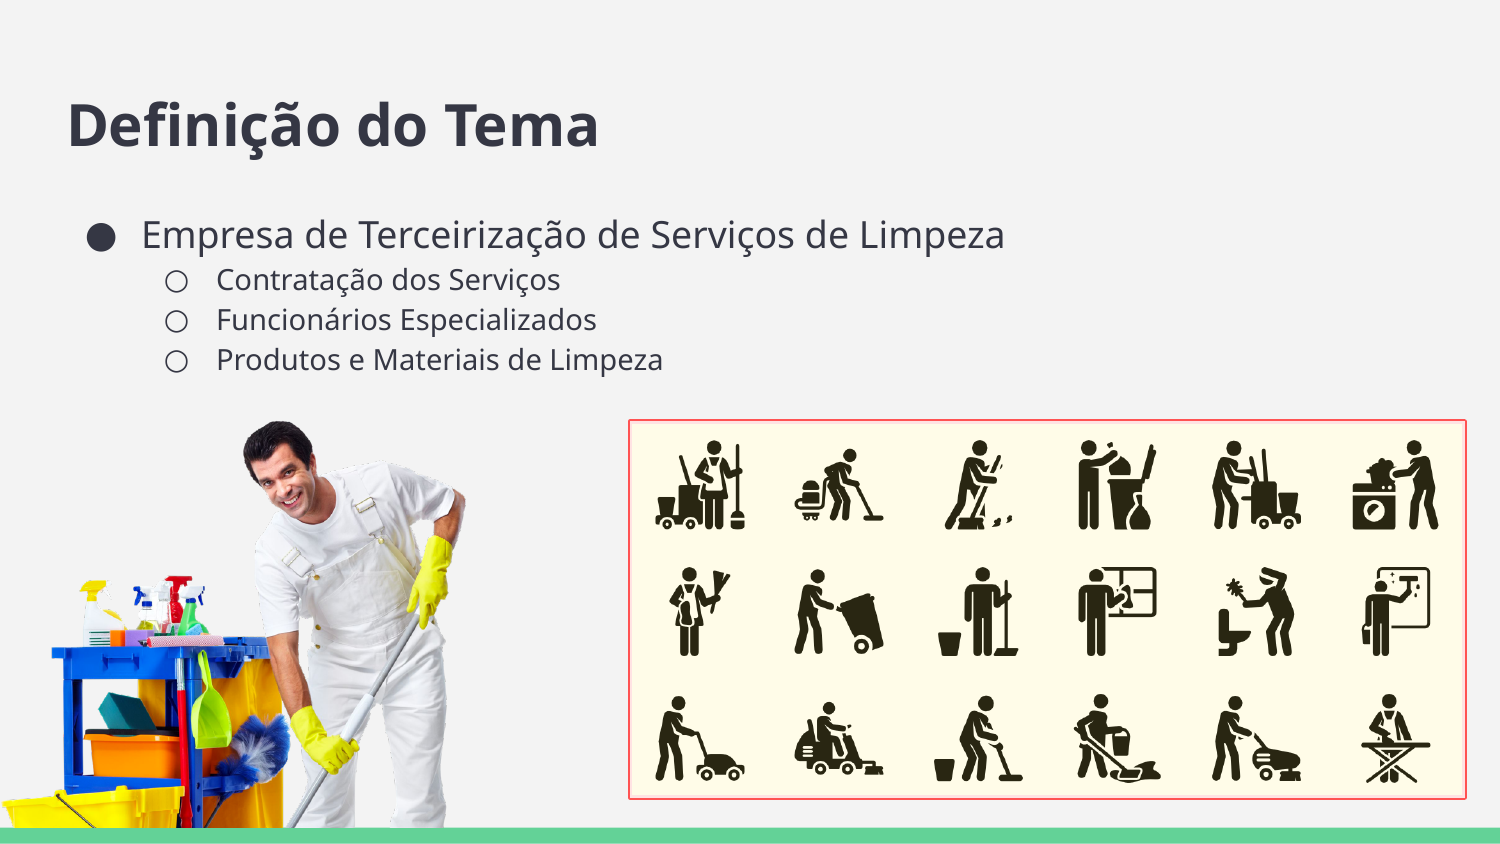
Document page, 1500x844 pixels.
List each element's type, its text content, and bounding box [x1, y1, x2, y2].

picture [629, 421, 1465, 798]
list Empresa de Terceirização de Serviços de Limpeza Contratação dos Serviços Funcionários Especializados Produtos e Materiais de Limpeza [51, 189, 1449, 750]
picture [1, 420, 466, 828]
title Definição do Tema [51, 72, 1449, 167]
